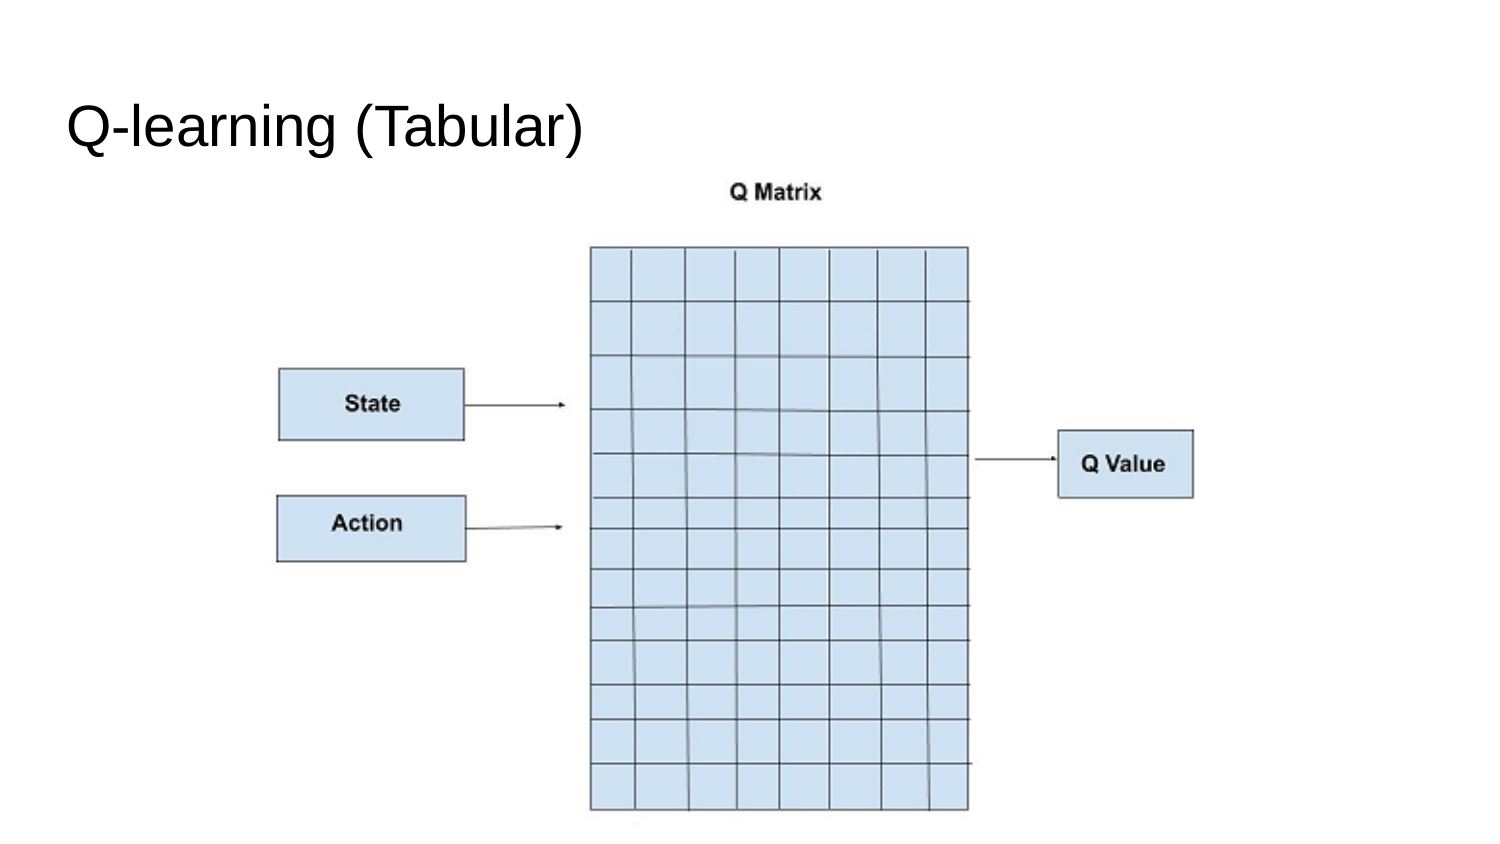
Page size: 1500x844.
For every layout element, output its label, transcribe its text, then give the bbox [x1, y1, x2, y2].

picture [270, 166, 1229, 844]
title Q-learning (Tabular) [51, 72, 1449, 167]
